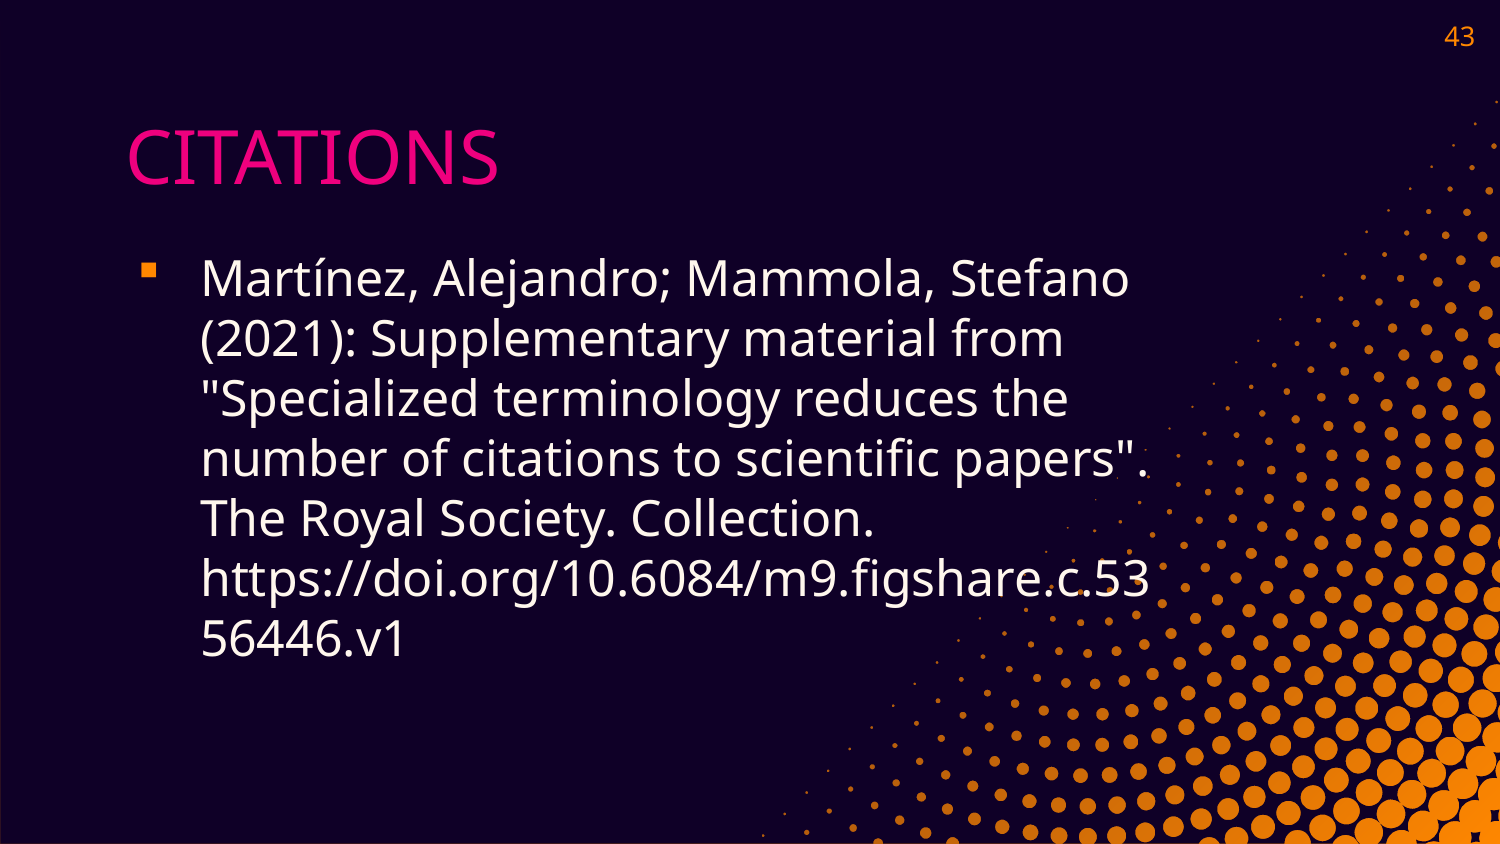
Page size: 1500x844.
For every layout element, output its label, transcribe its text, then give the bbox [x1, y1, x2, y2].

slide_number 43 [1385, 5, 1476, 71]
list Martínez, Alejandro; Mammola, Stefano (2021): Supplementary material from "Specialized terminology reduces the number of citations to scientific papers". The Royal Society. Collection. https://doi.org/10.6084/m9.figshare.c.5356446.v1 [125, 246, 1152, 727]
title CITATIONS [125, 58, 1152, 200]
